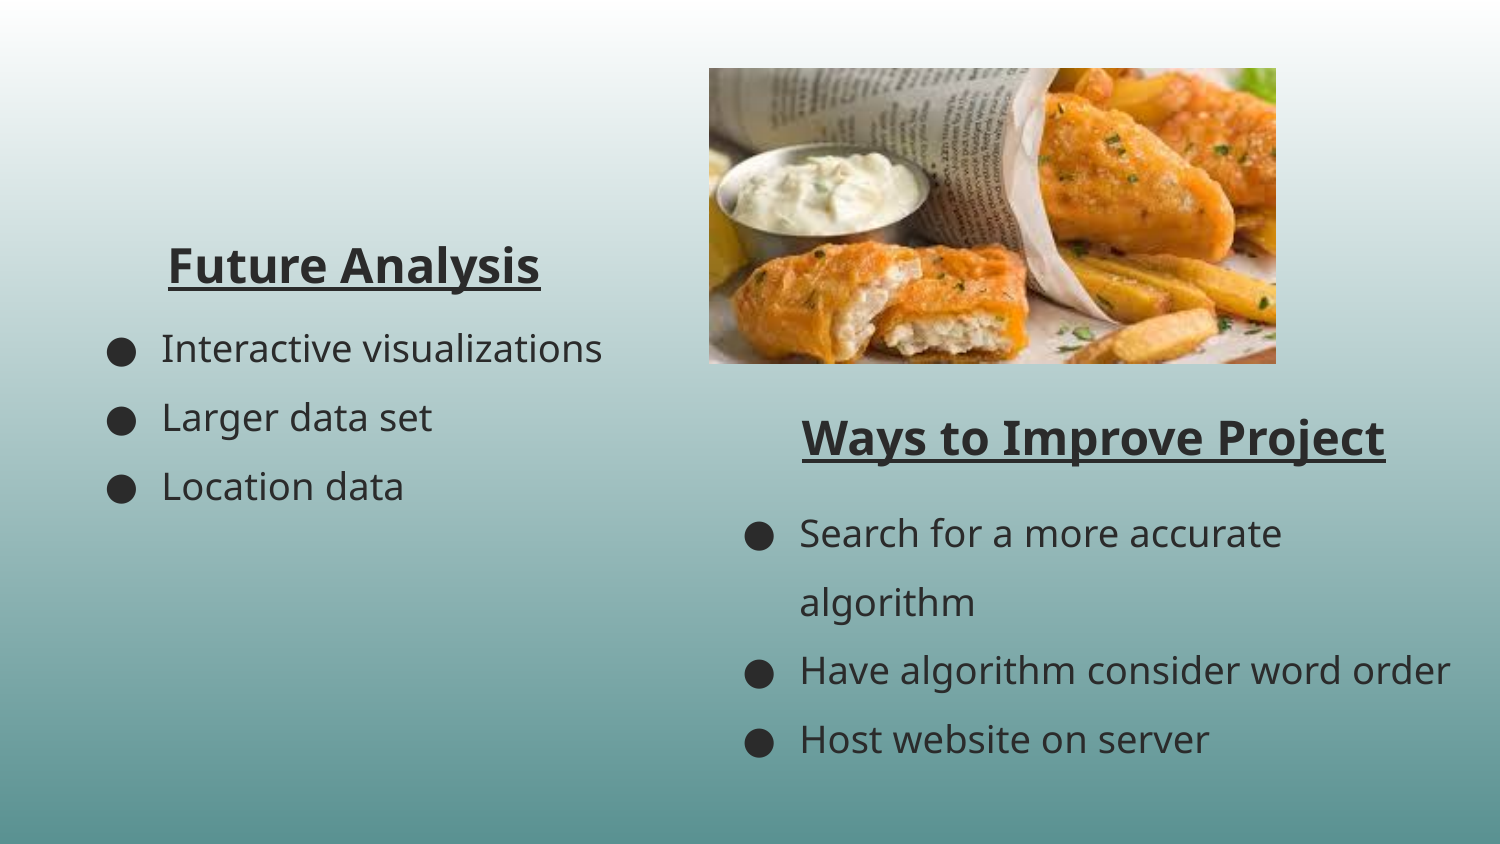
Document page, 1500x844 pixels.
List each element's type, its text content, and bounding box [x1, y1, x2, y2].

list Future Analysis Interactive visualizations Larger data set Location data [71, 220, 638, 551]
picture [709, 68, 1276, 365]
list Ways to Improve Project Search for a more accurate algorithm Have algorithm consider word order Host website on server [709, 392, 1479, 810]
